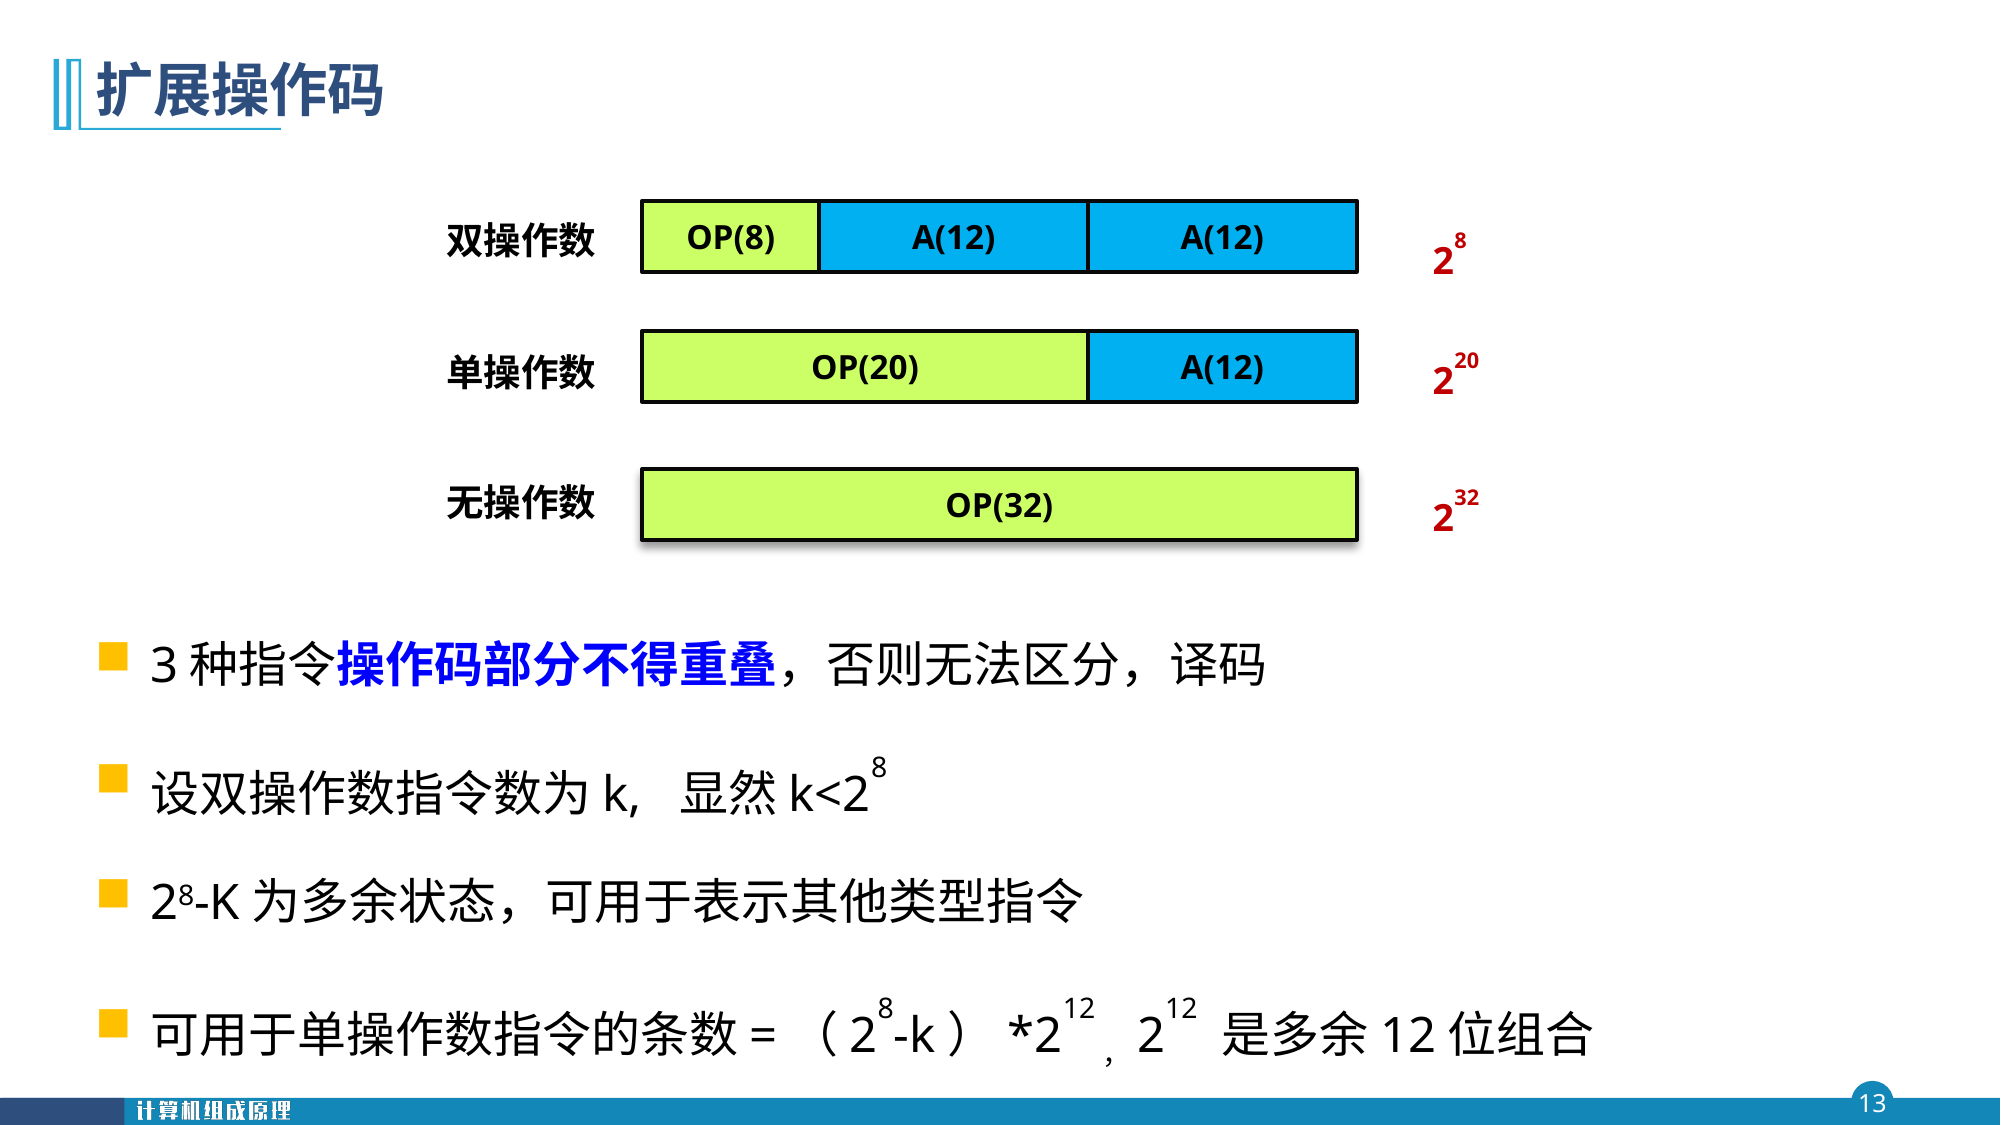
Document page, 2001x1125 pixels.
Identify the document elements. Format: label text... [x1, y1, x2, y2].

list 3种指令操作码部分不得重叠，否则无法区分，译码 设双操作数指令数为k, 显然k<28 28-K为多余状态，可用于表示其他类型指令 可用于单操作数指令的条数=（28-k）*212，212 是多余12位组合 [80, 596, 1805, 1080]
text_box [431, 200, 1357, 272]
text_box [431, 469, 1357, 540]
text_box 220 [1418, 339, 1607, 410]
title 扩展操作码 [80, 42, 1805, 144]
text_box 28 [1418, 218, 1607, 290]
text_box 232 [1418, 476, 1607, 547]
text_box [431, 330, 1357, 402]
